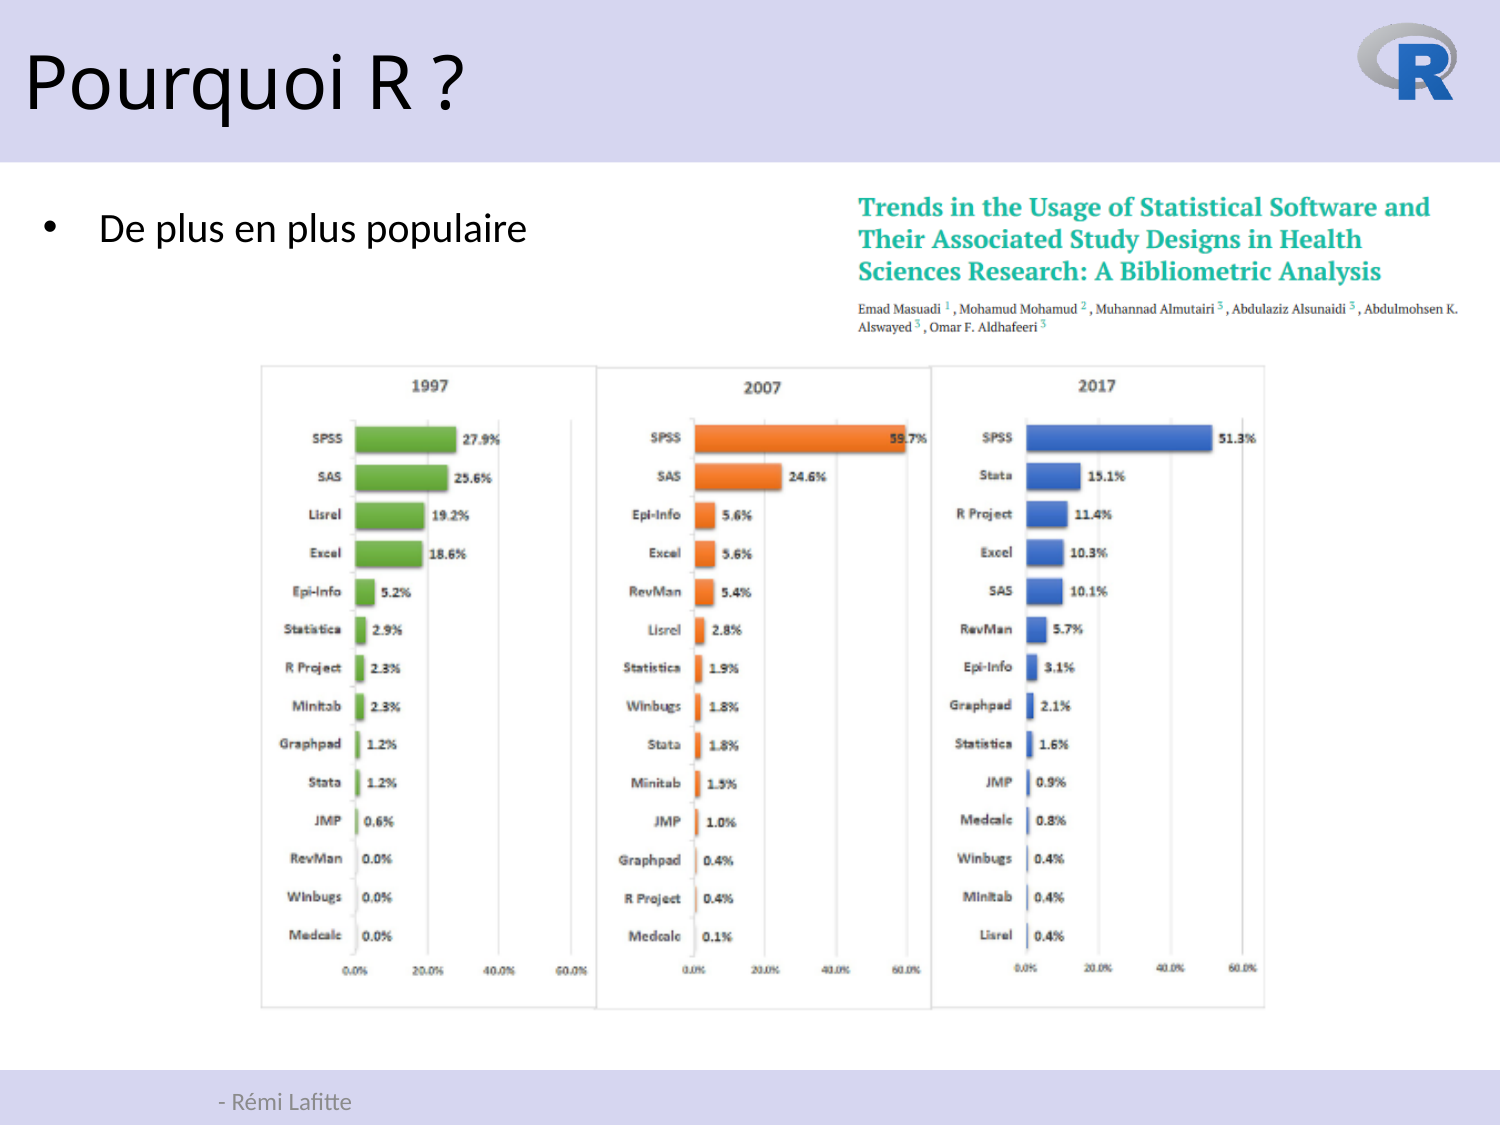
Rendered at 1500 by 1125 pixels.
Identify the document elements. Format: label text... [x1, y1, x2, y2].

text_box Pourquoi R ? [8, 10, 1108, 160]
picture [1357, 22, 1457, 100]
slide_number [0, 1070, 338, 1125]
slide_number 7 [1130, 1070, 1468, 1125]
text_box De plus en plus populaire [28, 193, 850, 259]
picture [850, 188, 1479, 345]
picture [252, 362, 1280, 1014]
